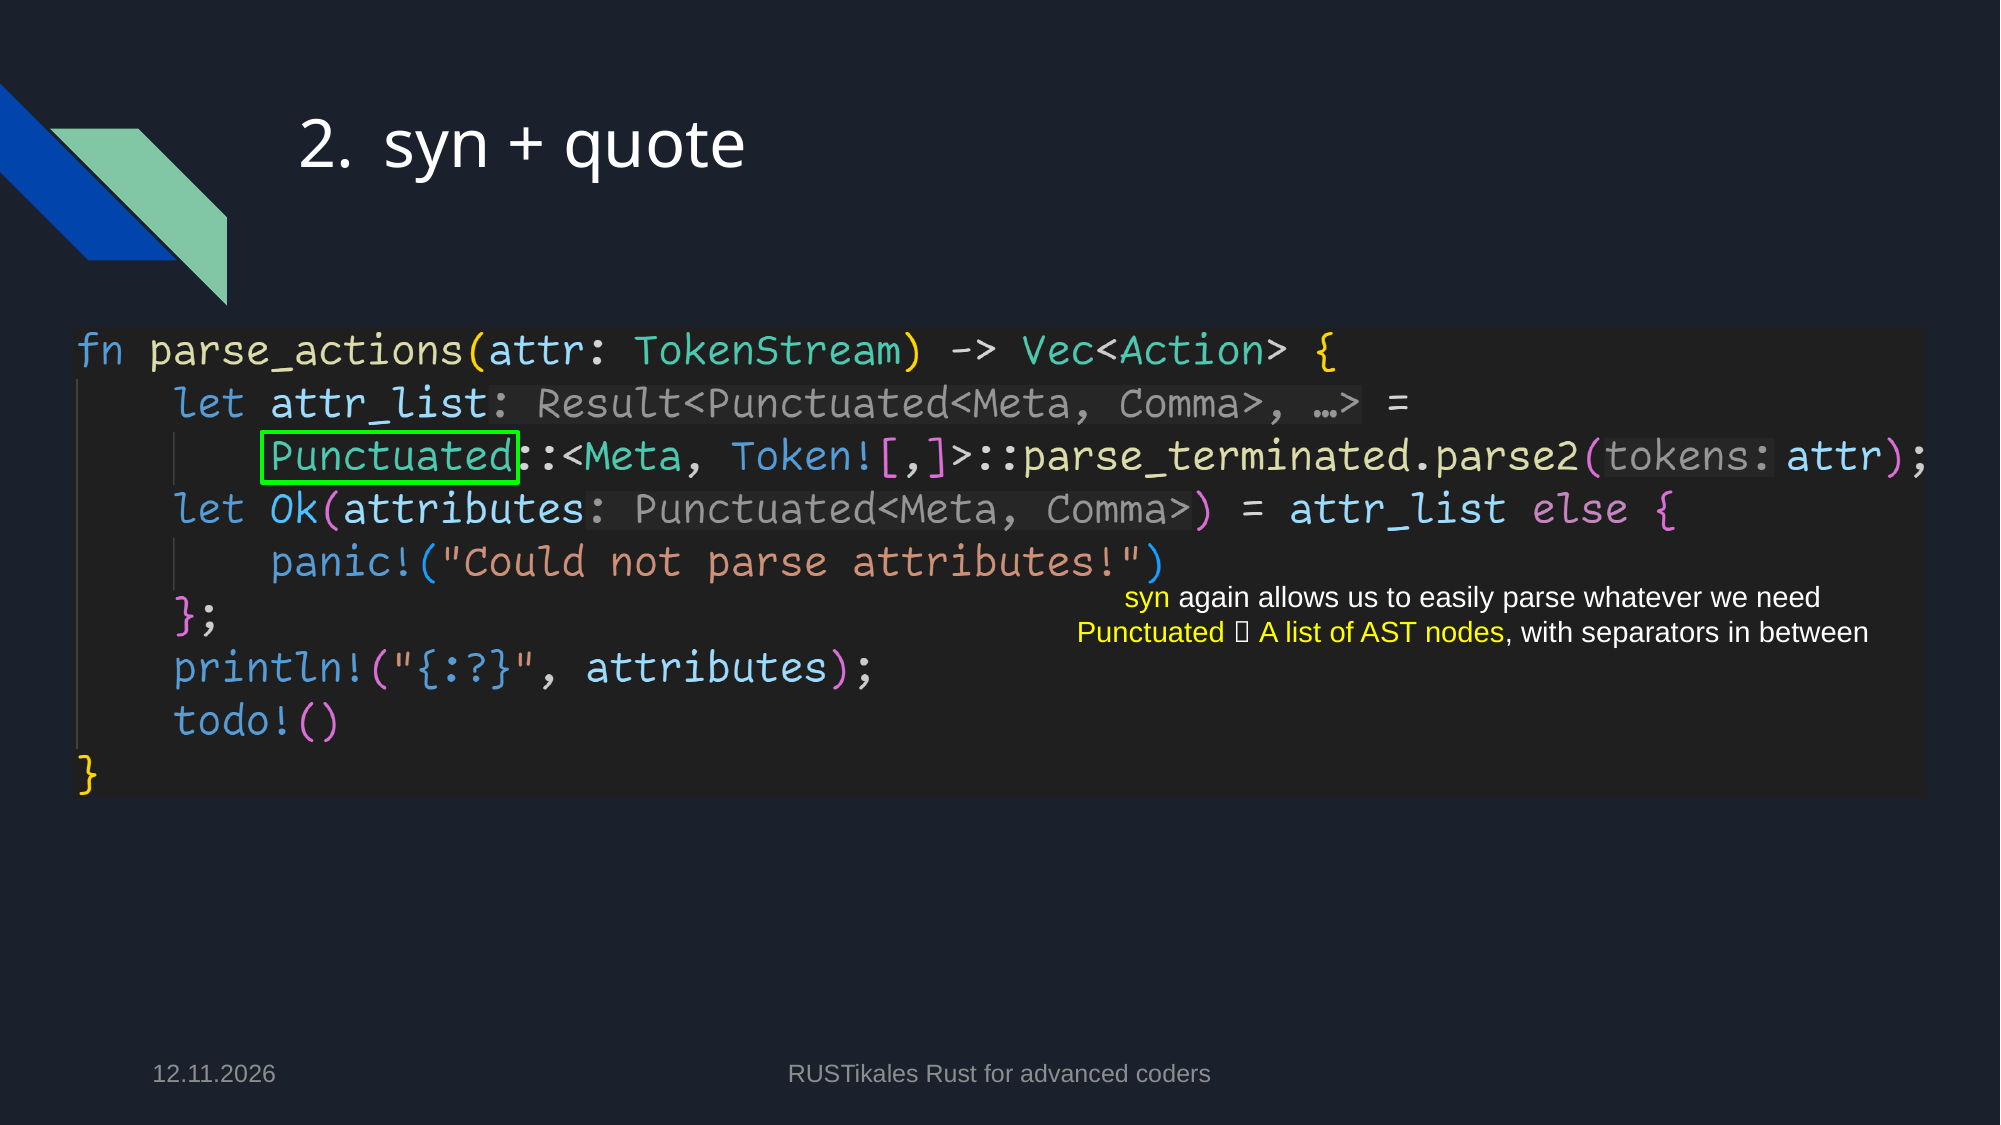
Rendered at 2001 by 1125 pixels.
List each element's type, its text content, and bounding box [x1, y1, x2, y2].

title syn + quote [283, 86, 1824, 287]
picture [73, 327, 1927, 798]
footer RUSTikales Rust for advanced coders [662, 1042, 1338, 1103]
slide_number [137, 1042, 588, 1103]
